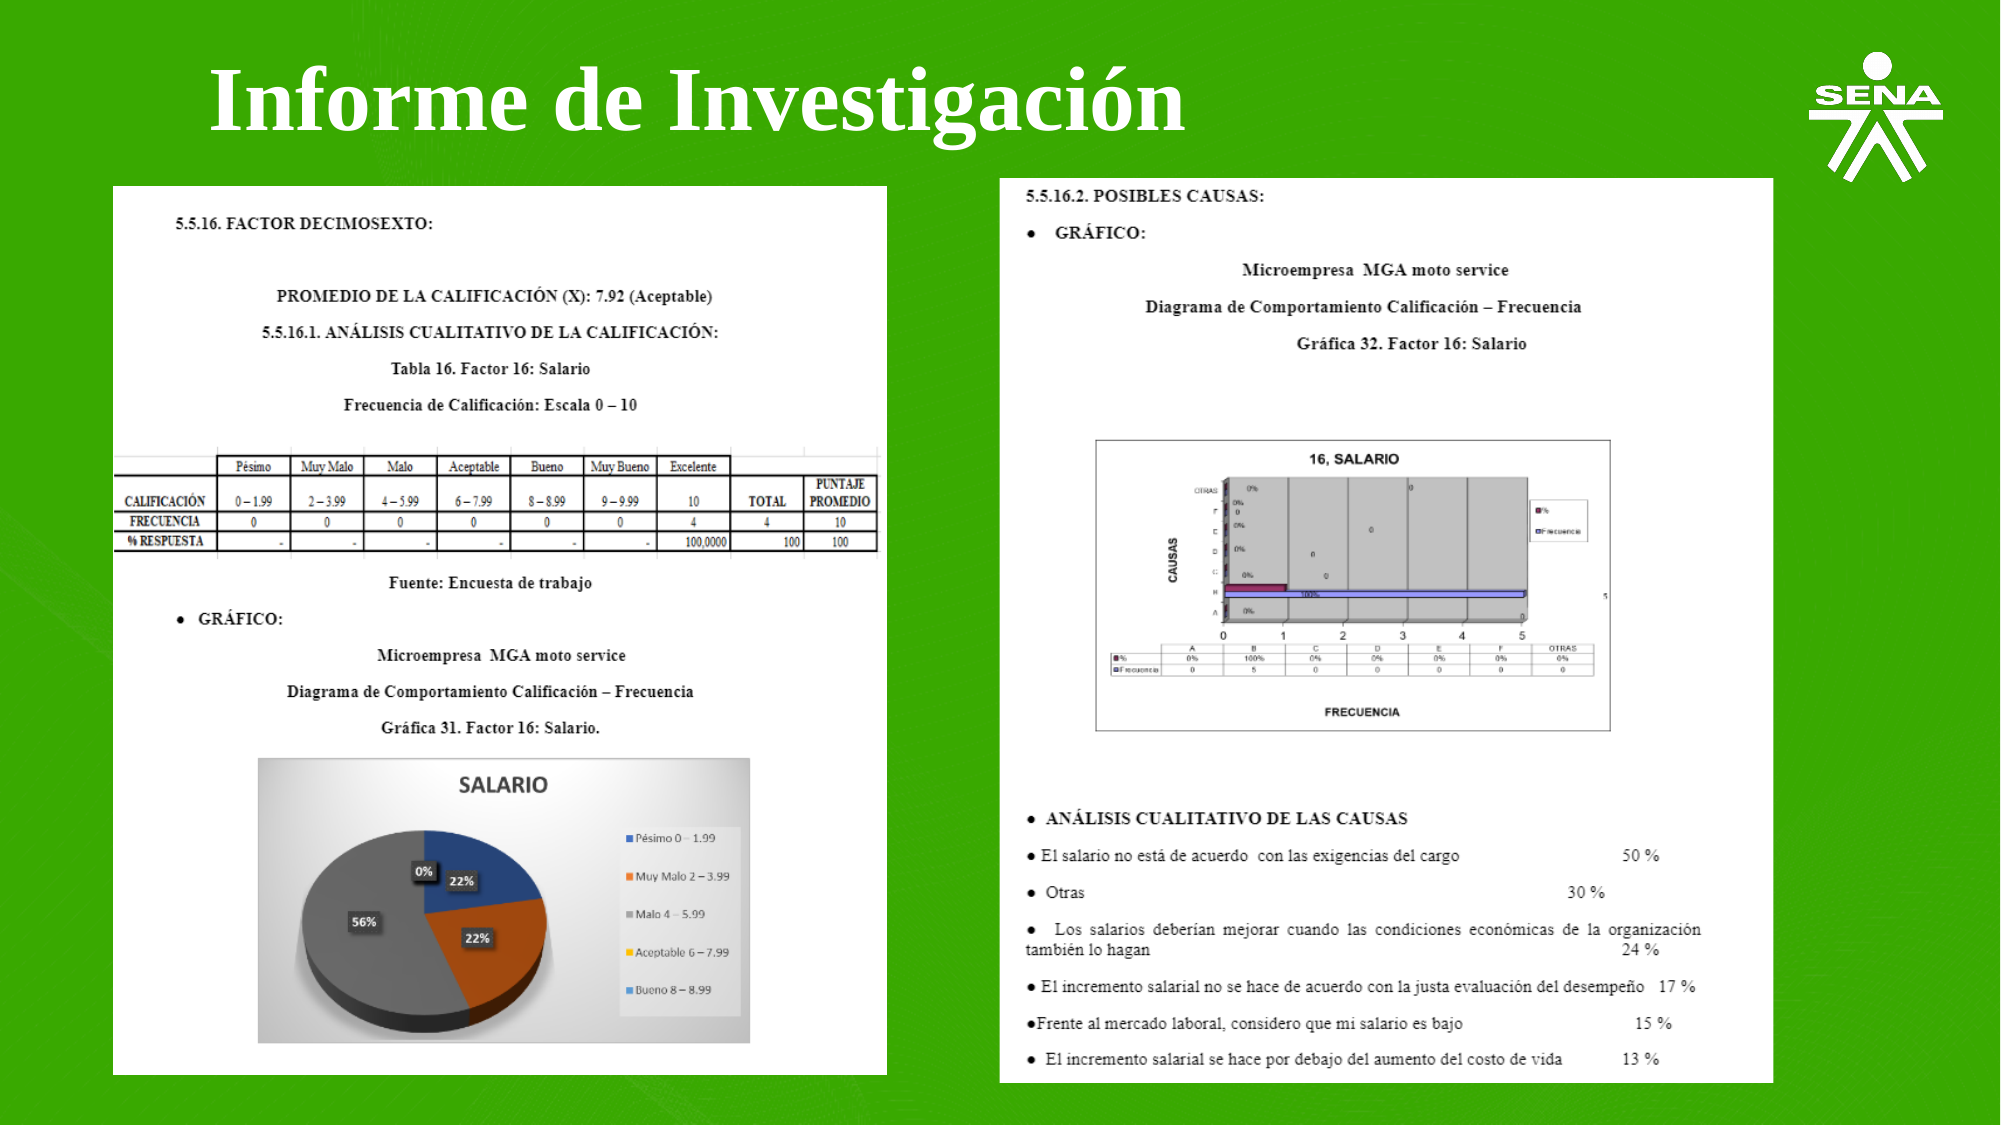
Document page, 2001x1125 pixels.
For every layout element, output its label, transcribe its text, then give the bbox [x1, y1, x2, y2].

text_box Informe de Investigación [193, 43, 1919, 166]
picture [0, 0, 2001, 1125]
